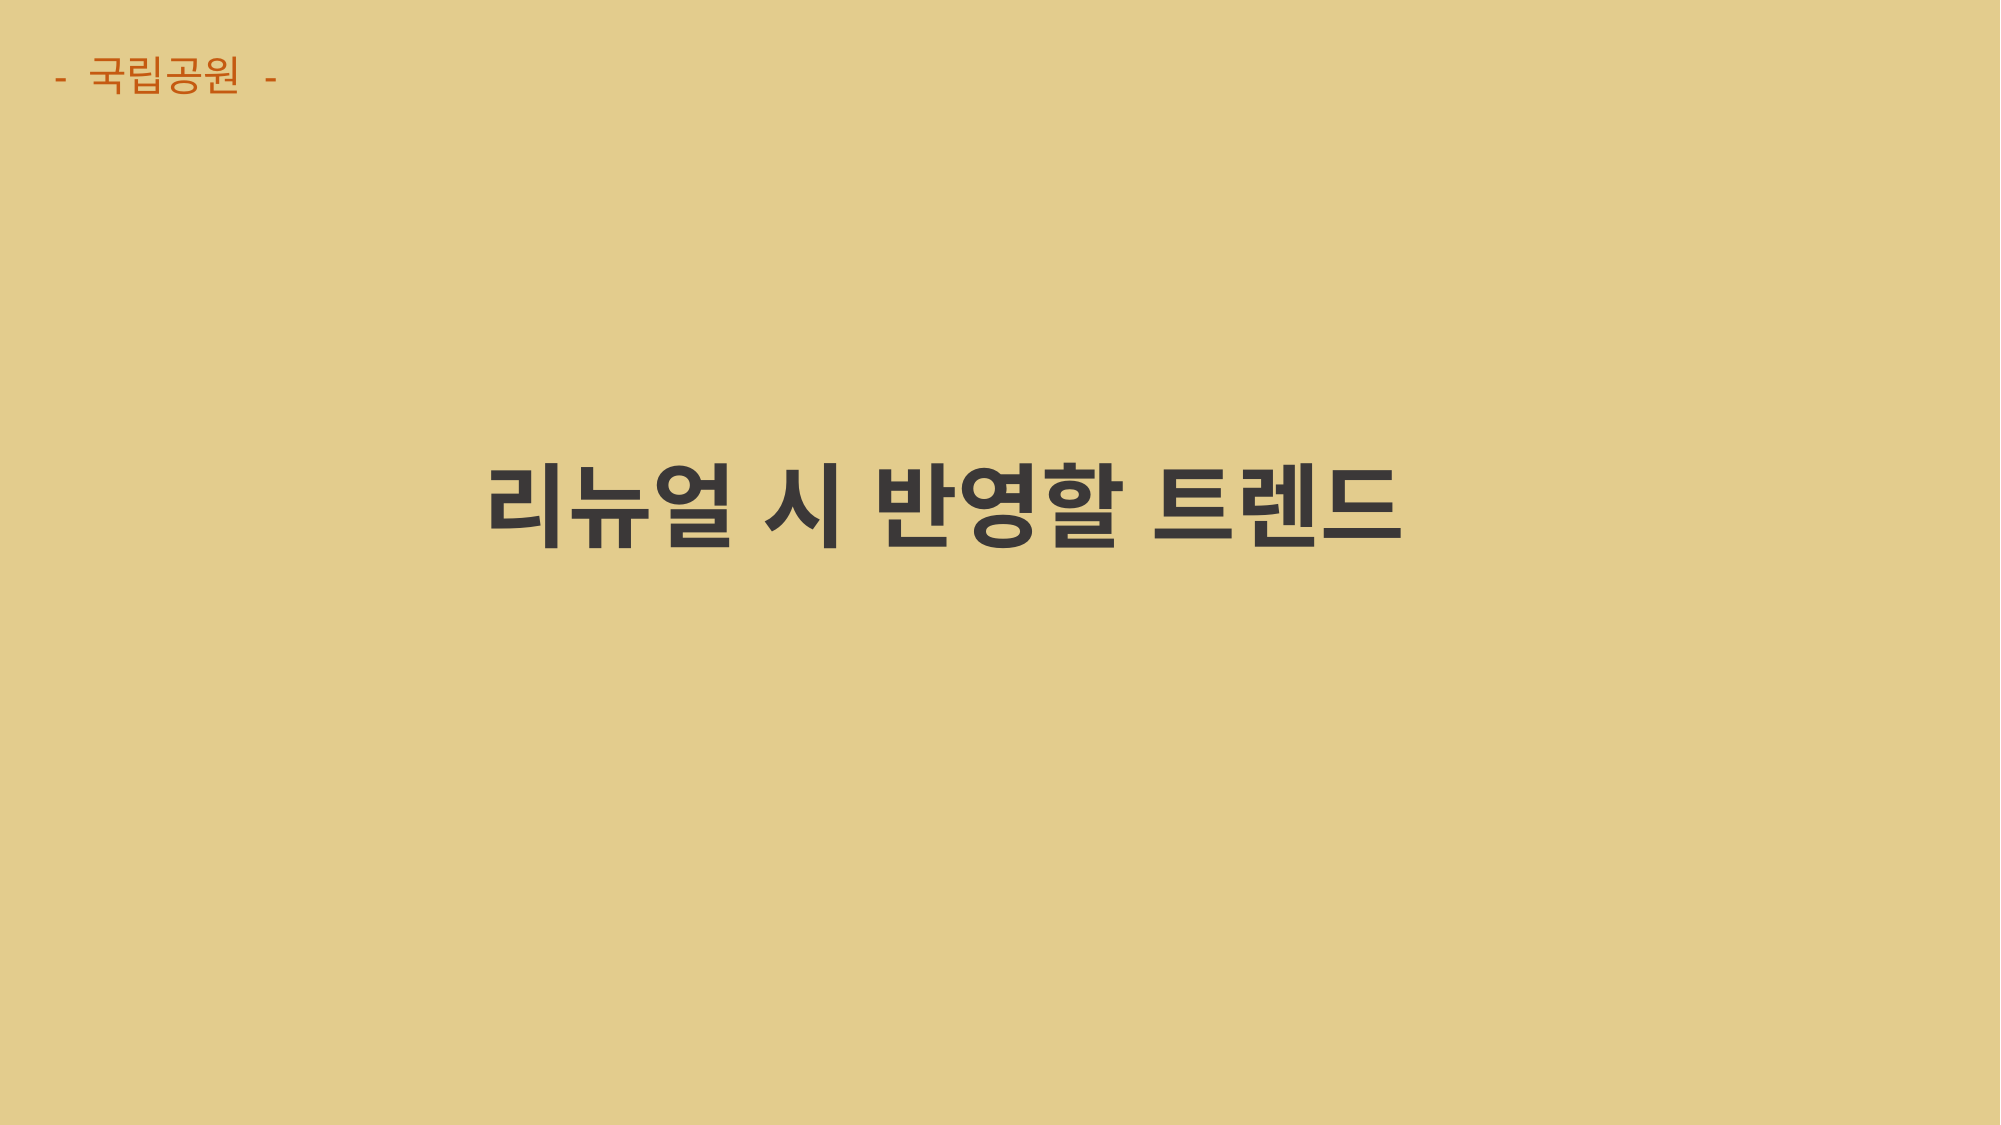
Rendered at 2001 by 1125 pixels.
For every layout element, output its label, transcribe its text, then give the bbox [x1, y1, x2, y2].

text_box - 국립공원 - [39, 42, 538, 107]
title 리뉴얼 시 반영할 트렌드 [468, 402, 1540, 620]
